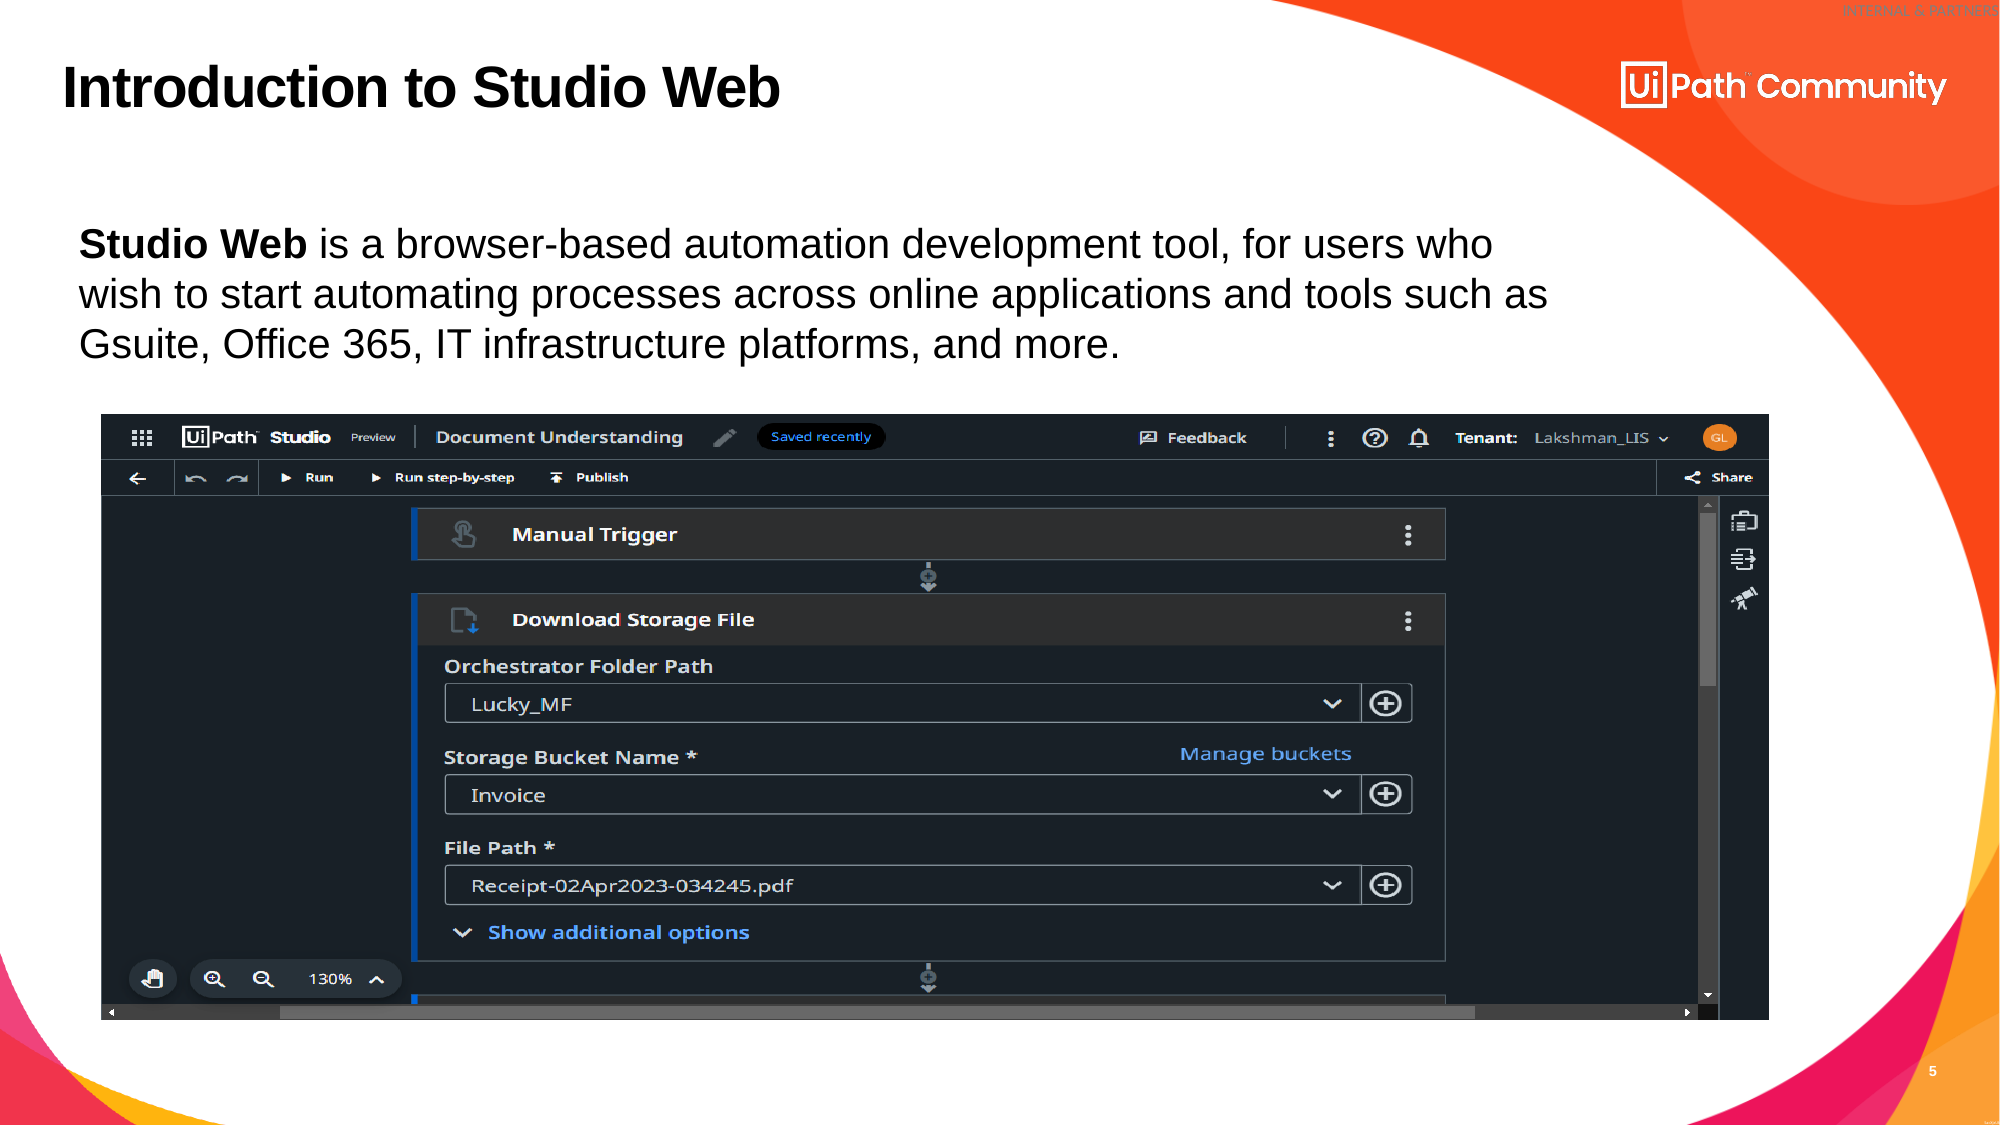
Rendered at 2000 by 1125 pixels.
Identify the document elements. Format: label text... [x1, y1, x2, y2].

picture [0, 0, 2000, 1125]
title Introduction to Studio Web [62, 59, 1301, 172]
list Studio Web is a browser-based automation development tool, for users who wish to start automating processes across online applications and tools such as Gsuite, Office 365, IT infrastructure platforms, and more. [62, 216, 1563, 1020]
